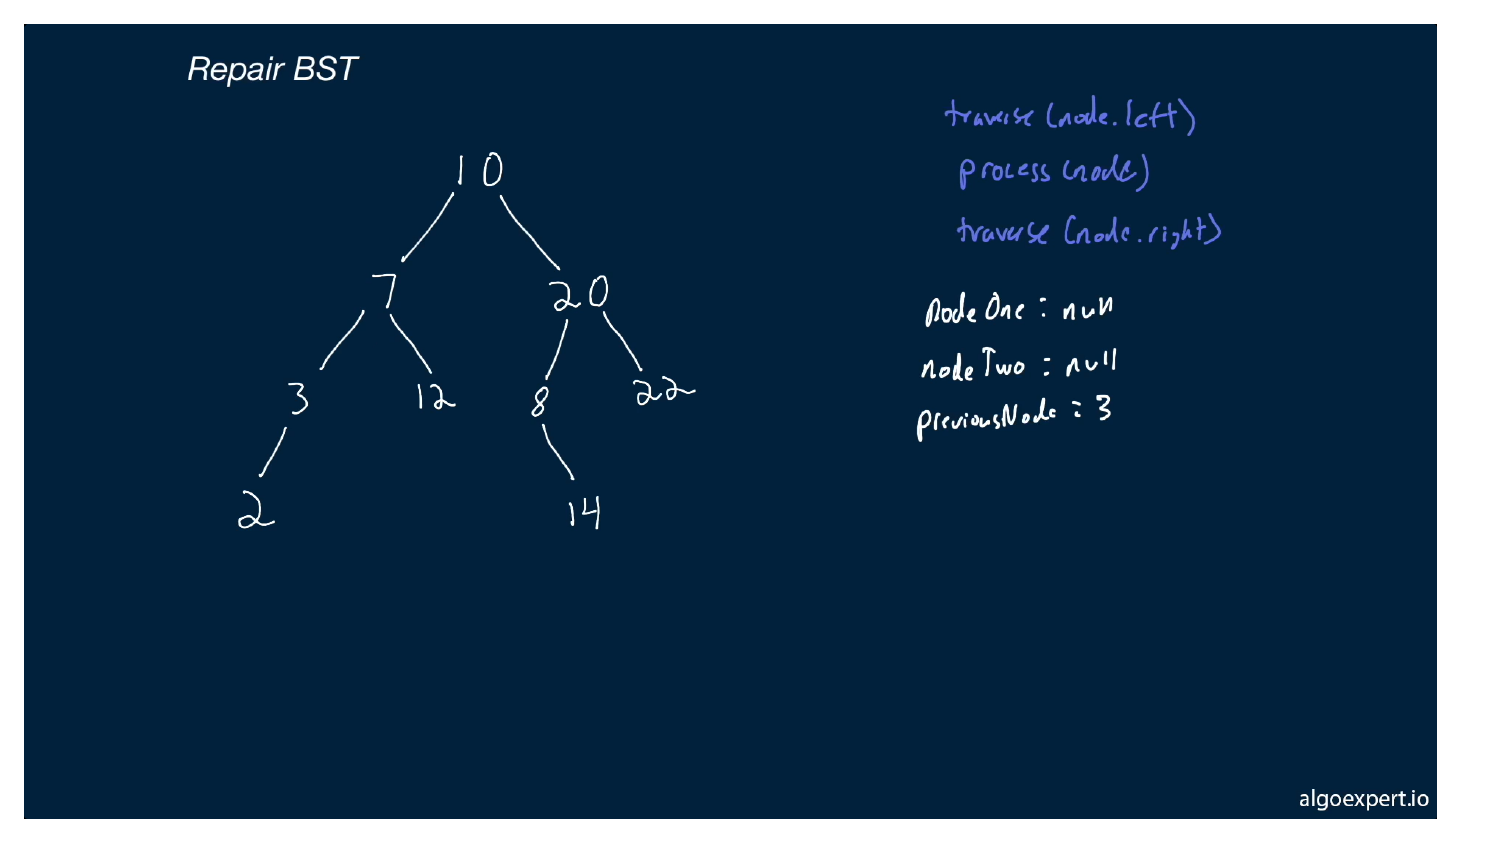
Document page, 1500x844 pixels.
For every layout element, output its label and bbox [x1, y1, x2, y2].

picture [24, 24, 1437, 819]
